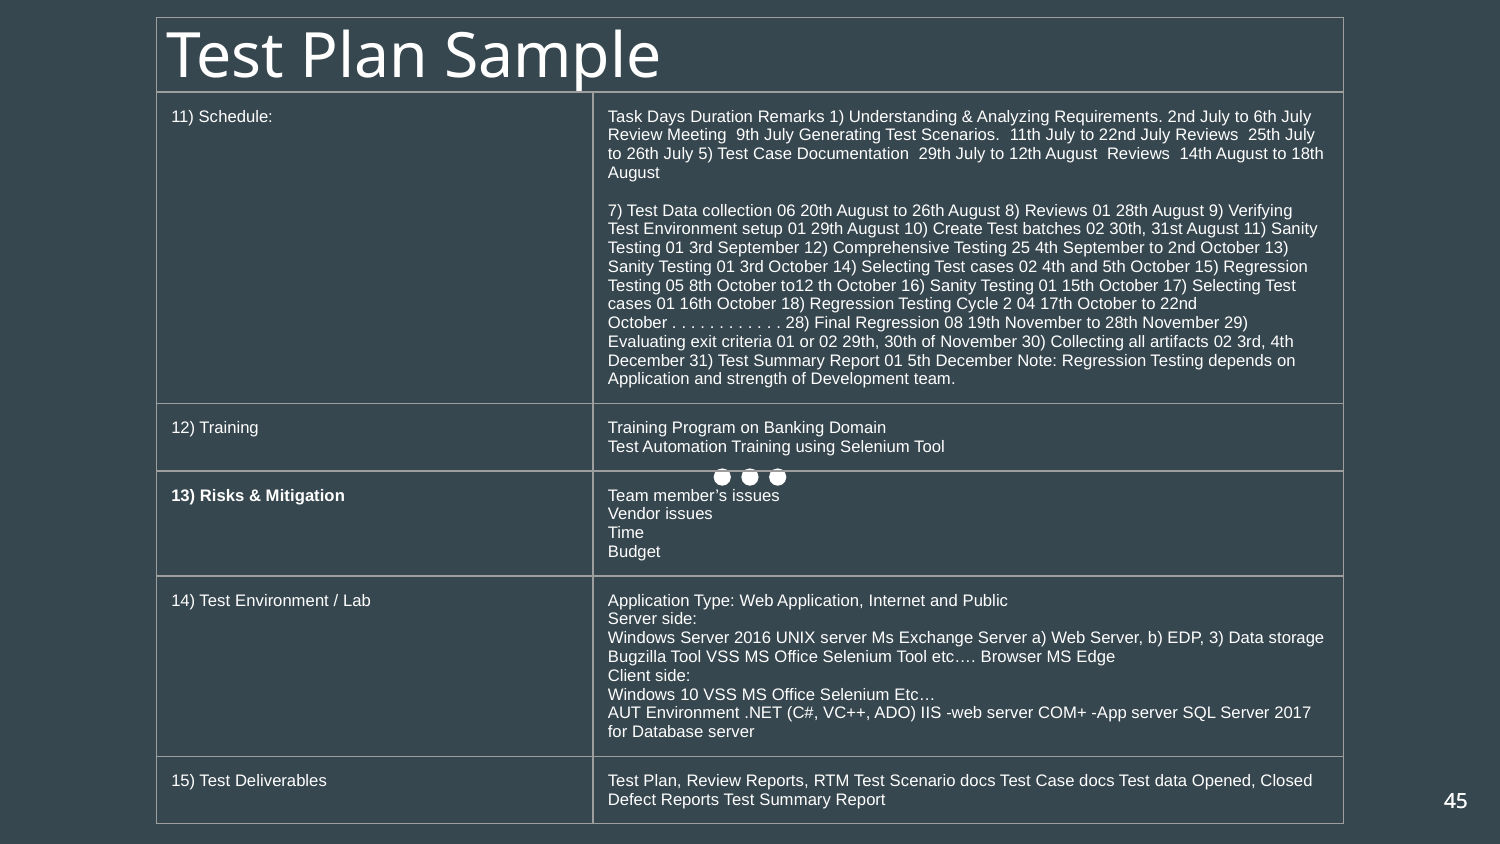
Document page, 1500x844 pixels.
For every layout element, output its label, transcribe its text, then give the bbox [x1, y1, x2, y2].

table_cell 13) Risks & Mitigation [157, 472, 592, 575]
table_cell Team member’s issues Vendor issues Time Budget [594, 472, 1343, 575]
table_cell Test Plan, Review Reports, RTM Test Scenario docs Test Case docs Test data Opened, Closed Defect Reports Test Summary Report [594, 757, 1343, 823]
table_cell 14) Test Environment / Lab [157, 577, 592, 756]
slide_number ‹#› [1392, 767, 1483, 833]
table_cell 12) Training [157, 404, 592, 470]
title Test Plan Sample [150, 0, 1306, 108]
table_header [157, 18, 1343, 91]
table_cell Training Program on Banking Domain Test Automation Training using Selenium Tool [594, 404, 1343, 470]
table_cell Task Days Duration Remarks 1) Understanding & Analyzing Requirements. 2nd July to 6th July Review Meeting 9th July Generating Test Scenarios. 11th July to 22nd July Reviews 25th July to 26th July 5) Test Case Documentation 29th July to 12th August Reviews 14th August to 18th August 7) Test Data collection 06 20th August to 26th August 8) Reviews 01 28th August 9) Verifying Test Environment setup 01 29th August 10) Create Test batches 02 30th, 31st August 11) Sanity Testing 01 3rd September 12) Comprehensive Testing 25 4th September to 2nd October 13) Sanity Testing 01 3rd October 14) Selecting Test cases 02 4th and 5th October 15) Regression Testing 05 8th October to12 th October 16) Sanity Testing 01 15th October 17) Selecting Test cases 01 16th October 18) Regression Testing Cycle 2 04 17th October to 22nd October . . . . . . . . . . . . 28) Final Regression 08 19th November to 28th November 29) Evaluating exit criteria 01 or 02 29th, 30th of November 30) Collecting all artifacts 02 3rd, 4th December 31) Test Summary Report 01 5th December Note: Regression Testing depends on Application and strength of Development team. [594, 93, 1343, 403]
table_cell 15) Test Deliverables [157, 757, 592, 823]
table_cell 11) Schedule: [157, 93, 592, 403]
table_cell Application Type: Web Application, Internet and Public Server side: Windows Server 2016 UNIX server Ms Exchange Server a) Web Server, b) EDP, 3) Data storage Bugzilla Tool VSS MS Office Selenium Tool etc…. Browser MS Edge Client side: Windows 10 VSS MS Office Selenium Etc… AUT Environment .NET (C#, VC++, ADO) IIS -web server COM+ -App server SQL Server 2017 for Database server [594, 577, 1343, 756]
